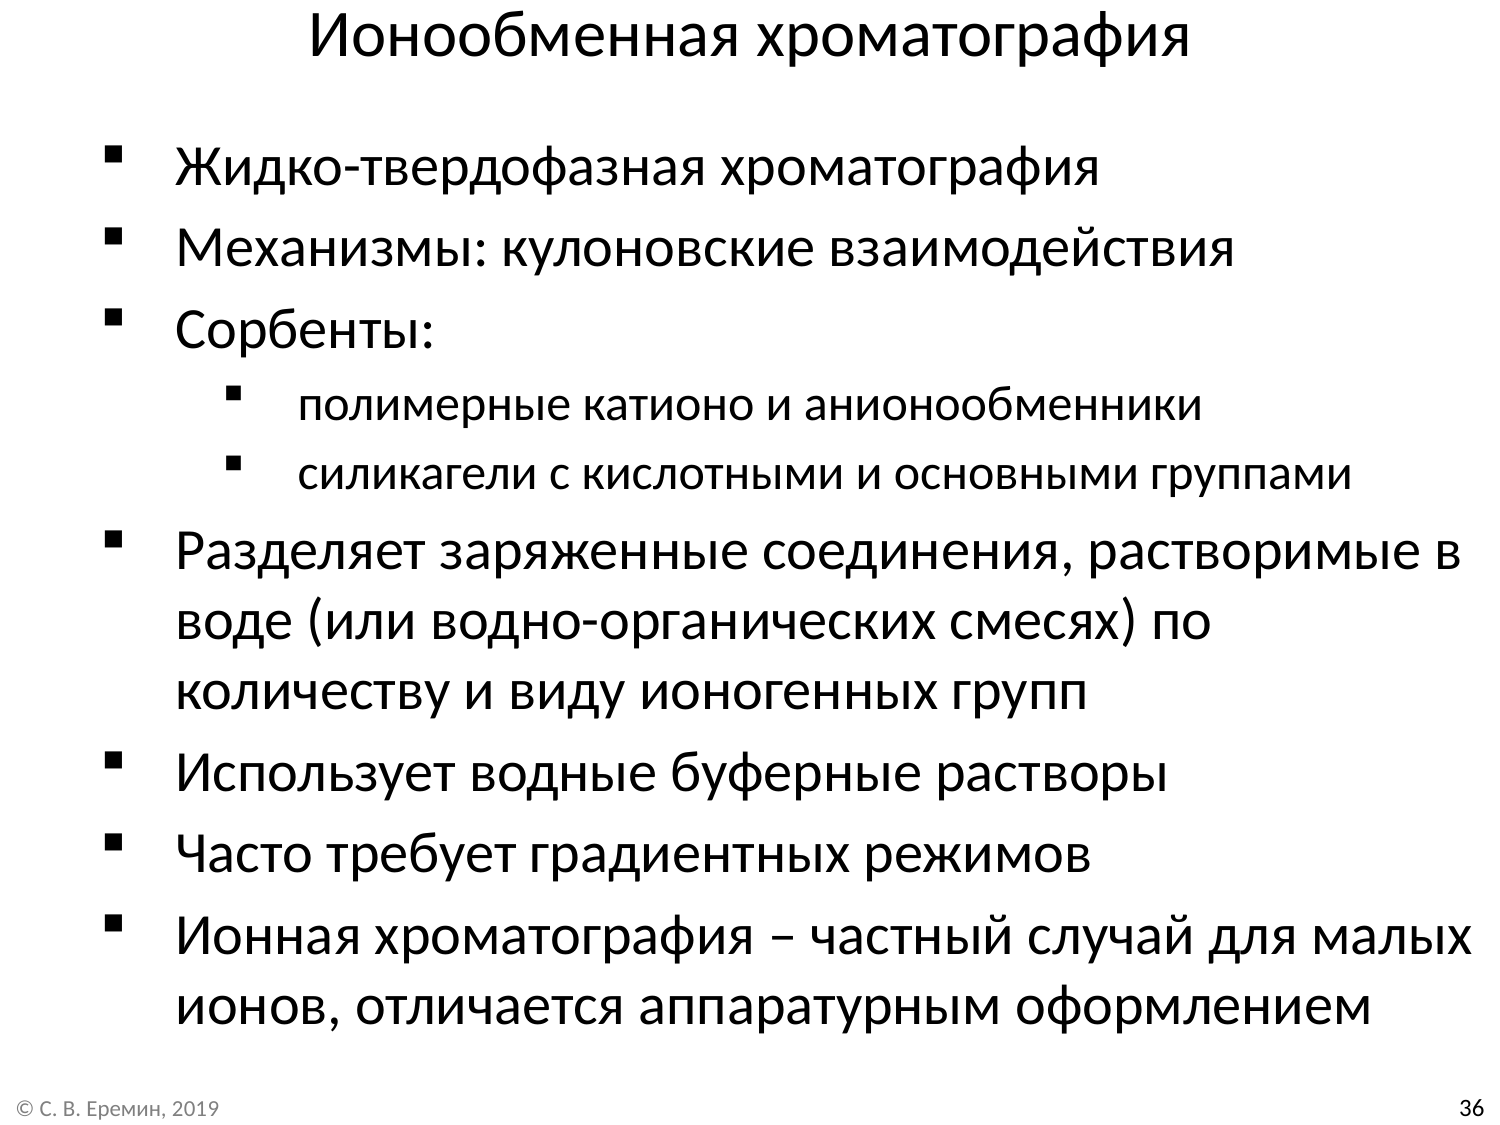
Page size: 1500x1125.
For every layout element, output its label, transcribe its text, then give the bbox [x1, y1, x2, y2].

list Жидко-твердофазная хроматография Механизмы: кулоновские взаимодействия Сорбенты: полимерные катионо и анионообменники силикагели с кислотными и основными группами Разделяет заряженные соединения, растворимые в воде (или водно-органических смесях) по количеству и виду ионогенных групп Использует водные буферные растворы Часто требует градиентных режимов Ионная хроматография – частный случай для малых ионов, отличается аппаратурным оформлением [85, 119, 1500, 1109]
title Ионообменная хроматография [1, 0, 1500, 61]
slide_number 36 [1429, 1086, 1500, 1125]
